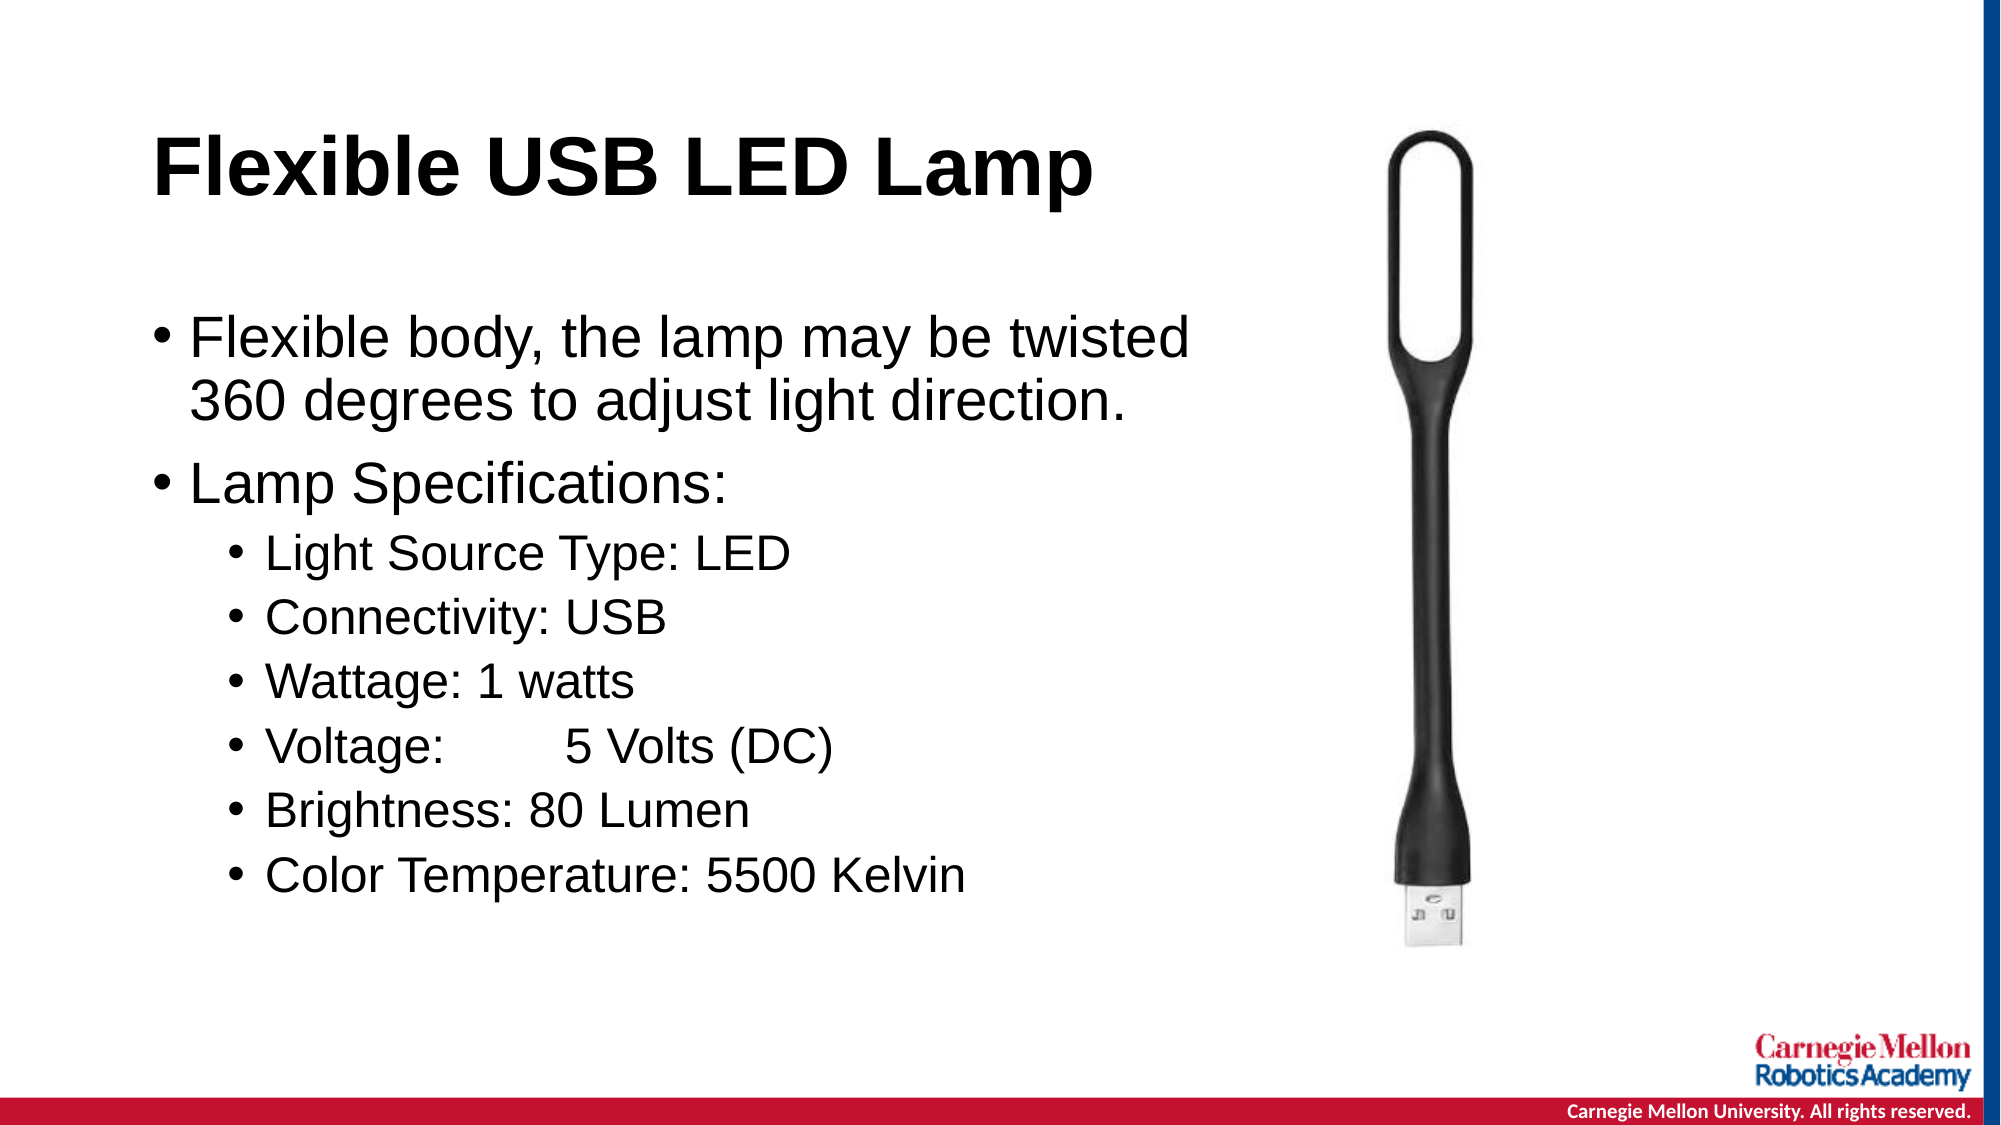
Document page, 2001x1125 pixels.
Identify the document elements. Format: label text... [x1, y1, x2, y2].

title Flexible USB LED Lamp [137, 59, 1863, 278]
list Flexible body, the lamp may be twisted 360 degrees to adjust light direction. Lamp Specifications: Light Source Type: ‎LED Connectivity: USB Wattage: ‎1 watts Voltage: ‎5 Volts (DC) Brightness: ‎80 Lumen Color Temperature: ‎5500 Kelvin [137, 299, 1253, 997]
picture [1751, 1023, 1983, 1097]
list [1384, 98, 1491, 949]
